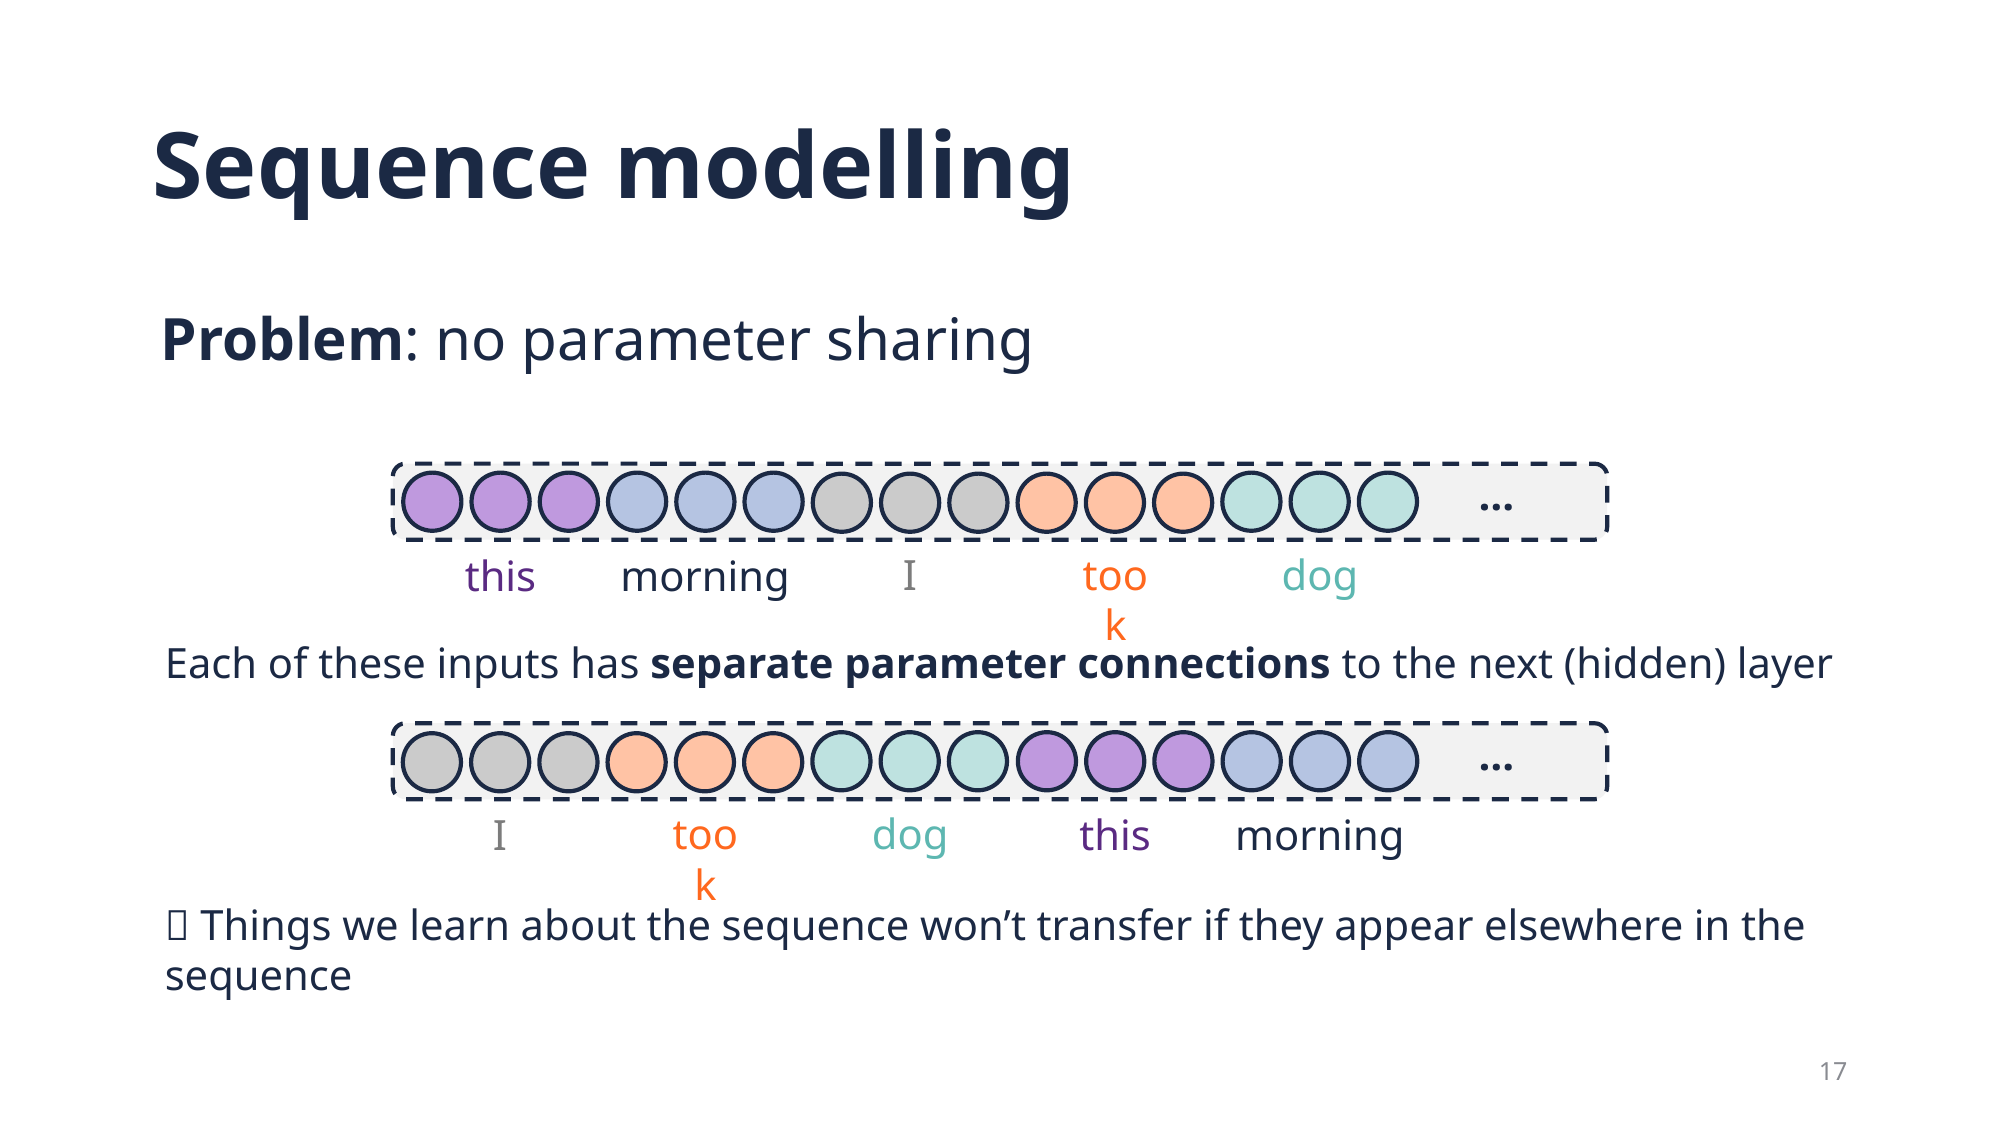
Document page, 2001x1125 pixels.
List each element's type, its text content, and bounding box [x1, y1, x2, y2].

slide_number 17 [1412, 1042, 1863, 1103]
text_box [392, 720, 1608, 868]
text_box  Things we learn about the sequence won’t transfer if they appear elsewhere in the sequence [149, 891, 1863, 1007]
list Problem: no parameter sharing [137, 302, 1863, 1004]
title Sequence modelling [137, 59, 1863, 278]
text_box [392, 461, 1608, 608]
text_box Each of these inputs has separate parameter connections to the next (hidden) layer [149, 629, 1863, 695]
